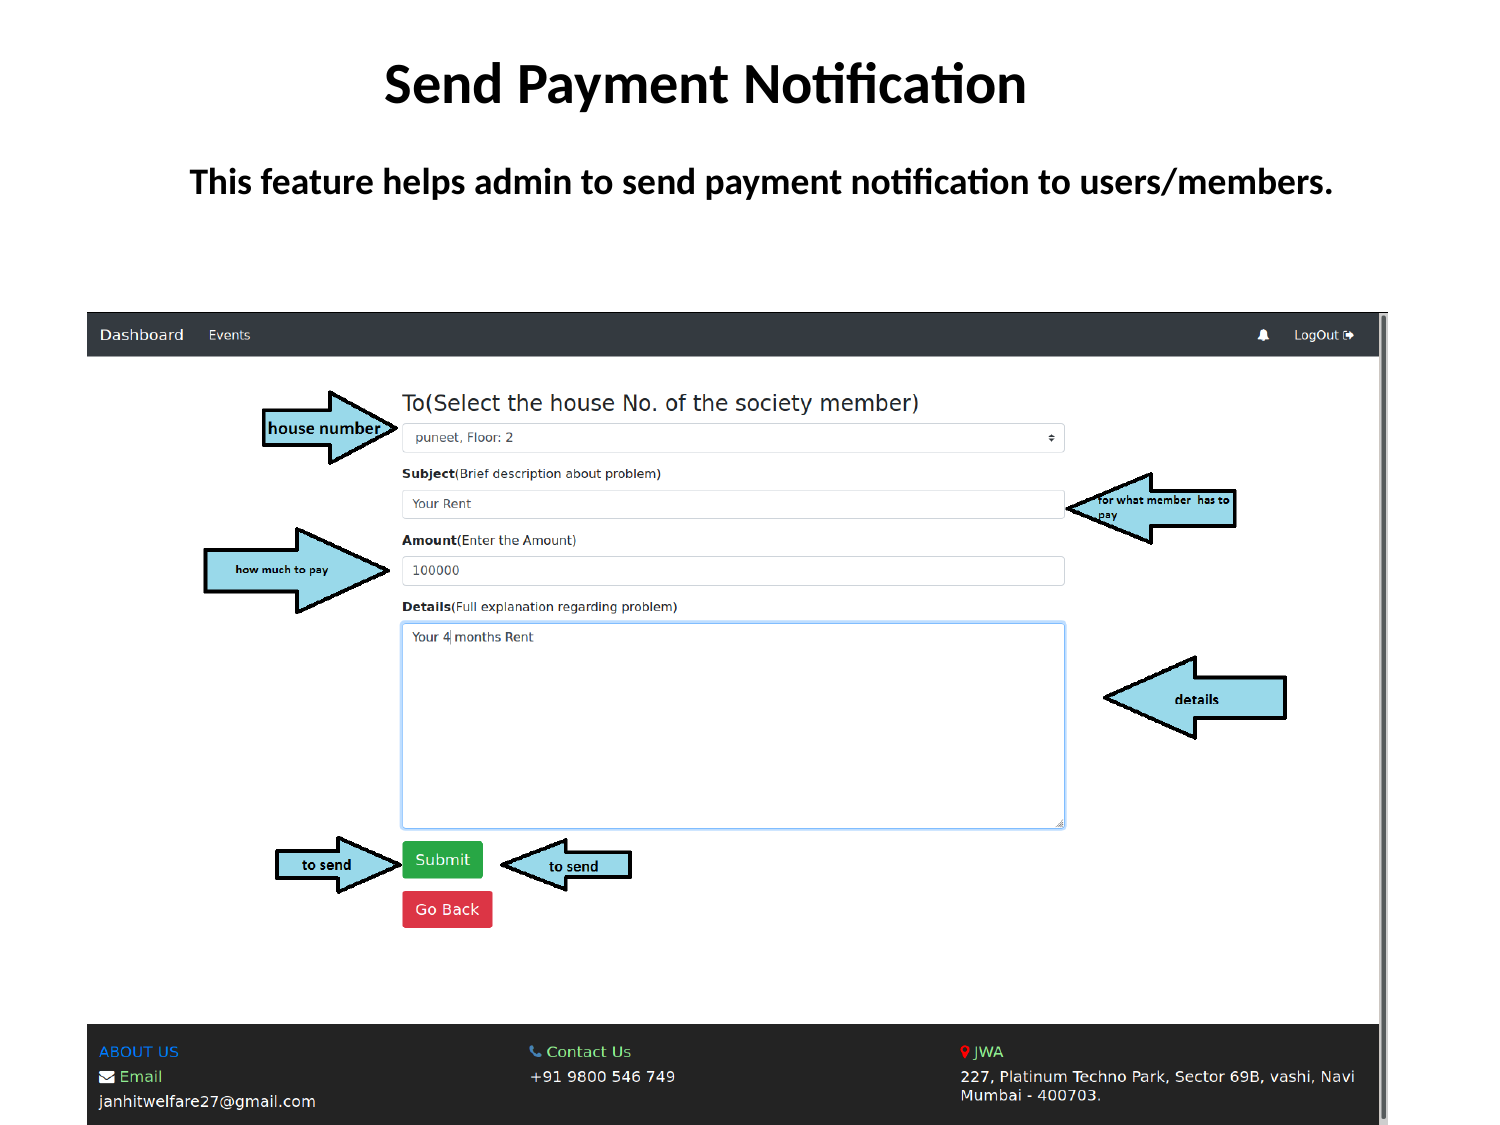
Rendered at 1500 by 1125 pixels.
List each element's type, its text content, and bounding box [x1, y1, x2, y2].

text_box This feature helps admin to send payment notification to users/members. [174, 149, 1375, 210]
text_box Send Payment Notification [74, 37, 1338, 123]
picture [87, 312, 1388, 1125]
